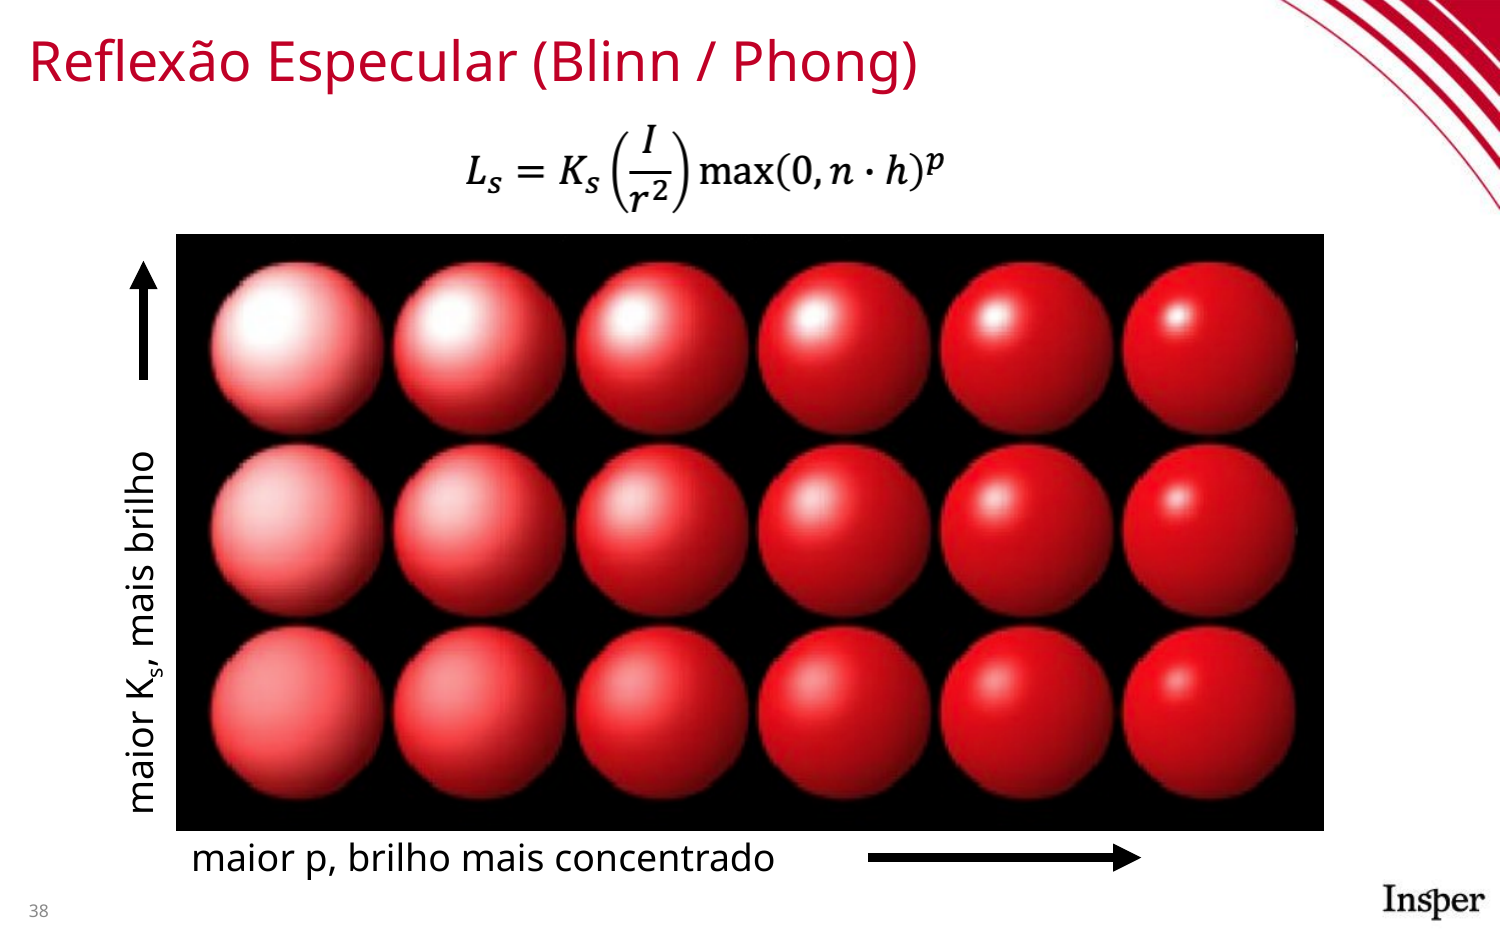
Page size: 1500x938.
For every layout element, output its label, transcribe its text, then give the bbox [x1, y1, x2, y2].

slide_number ‹#› [0, 887, 78, 938]
title Reflexão Especular (Blinn / Phong) [13, 18, 1397, 104]
text_box [330, 110, 1081, 222]
picture [175, 0, 1500, 938]
text_box maior Ks, mais brilho [108, 255, 170, 831]
list maior p, brilho mais concentrado [176, 826, 1447, 912]
